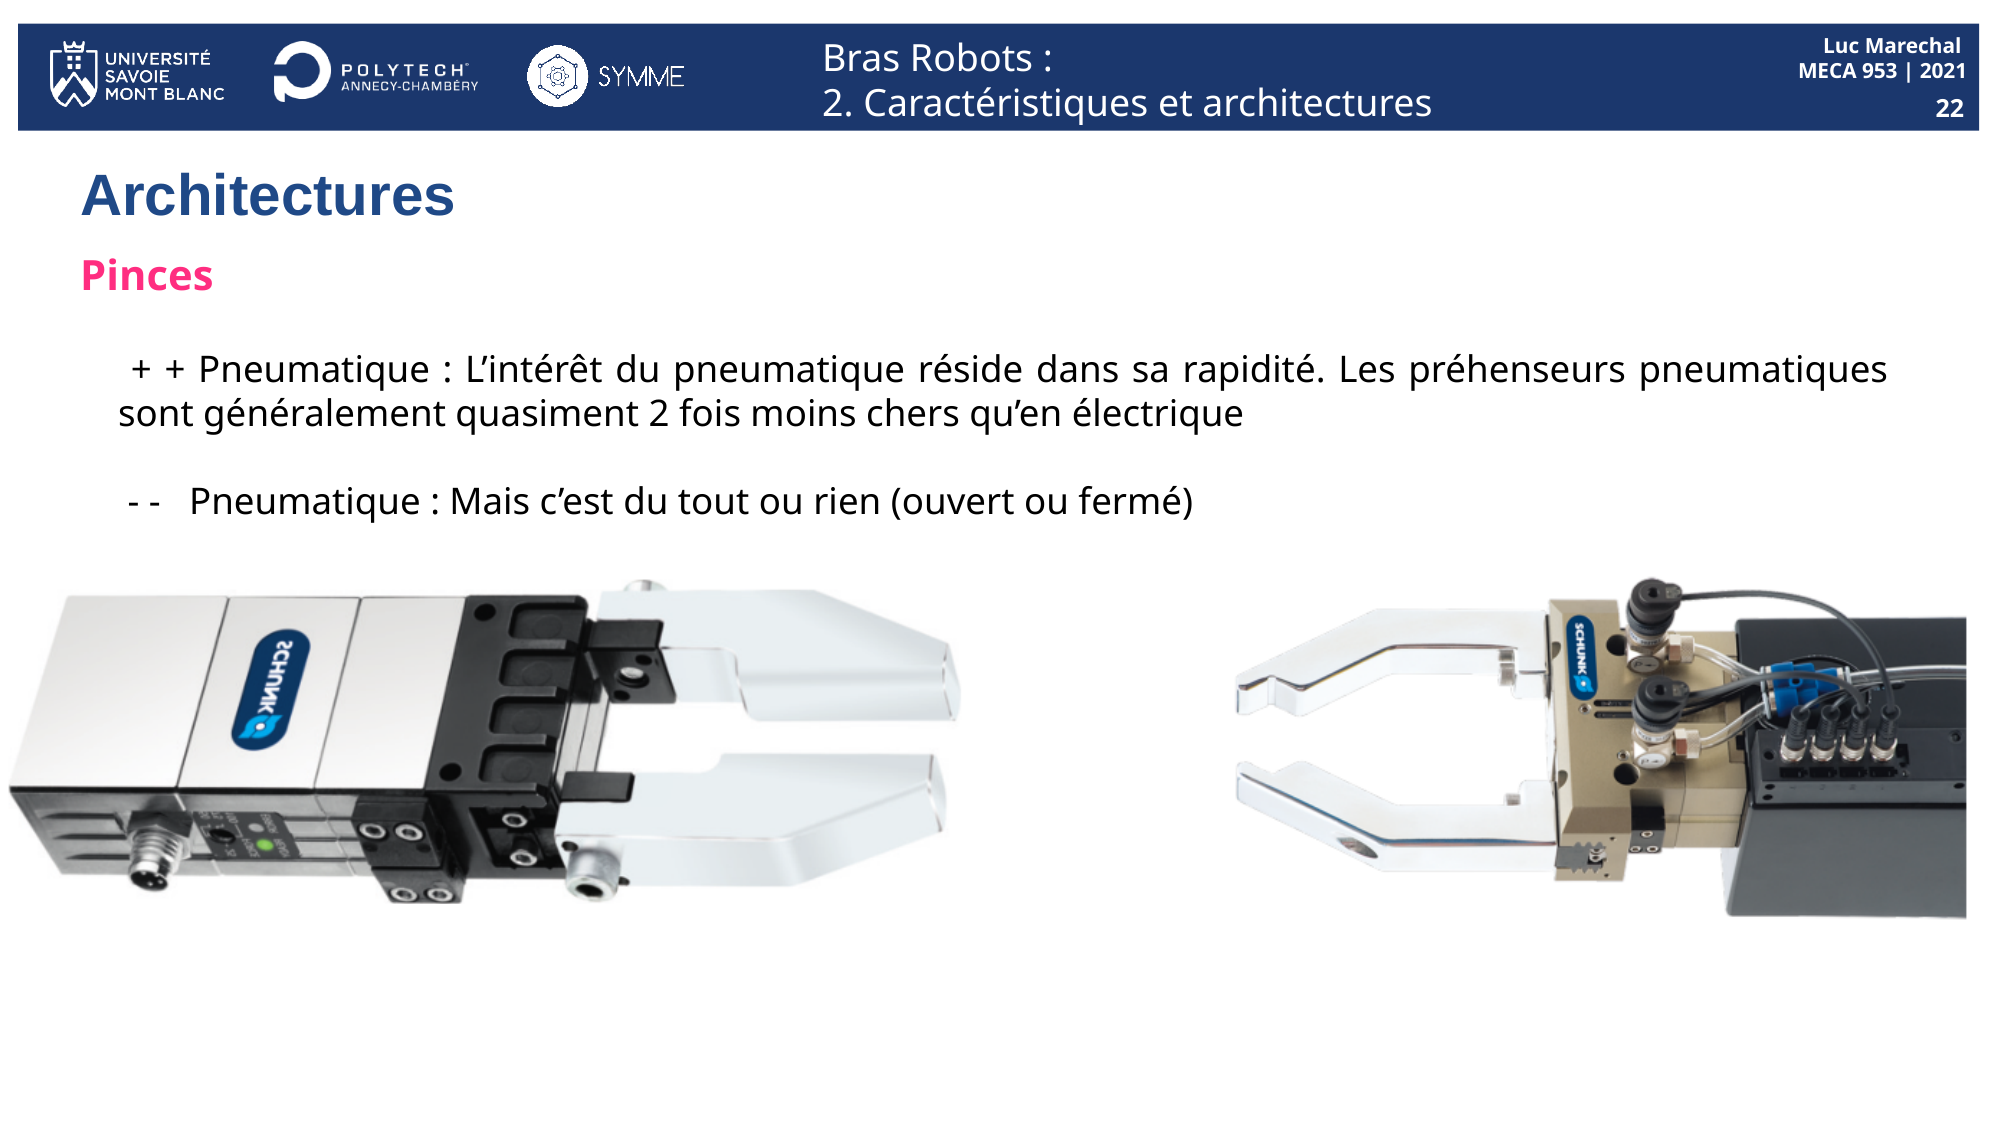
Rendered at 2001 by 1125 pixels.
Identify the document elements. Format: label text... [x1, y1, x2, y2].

picture [50, 41, 224, 107]
picture [274, 41, 478, 102]
title Architectures [65, 154, 1791, 239]
text_box Pinces [65, 247, 1152, 326]
slide_number 22 [1804, 79, 1980, 140]
list + + Pneumatique : L’intérêt du pneumatique réside dans sa rapidité. Les préhenseurs pneumatiques sont généralement quasiment 2 fois moins chers qu’en électrique - - Pneumatique : Mais c’est du tout ou rien (ouvert ou fermé) [103, 338, 1905, 532]
picture [0, 564, 2001, 1024]
picture [527, 45, 684, 107]
